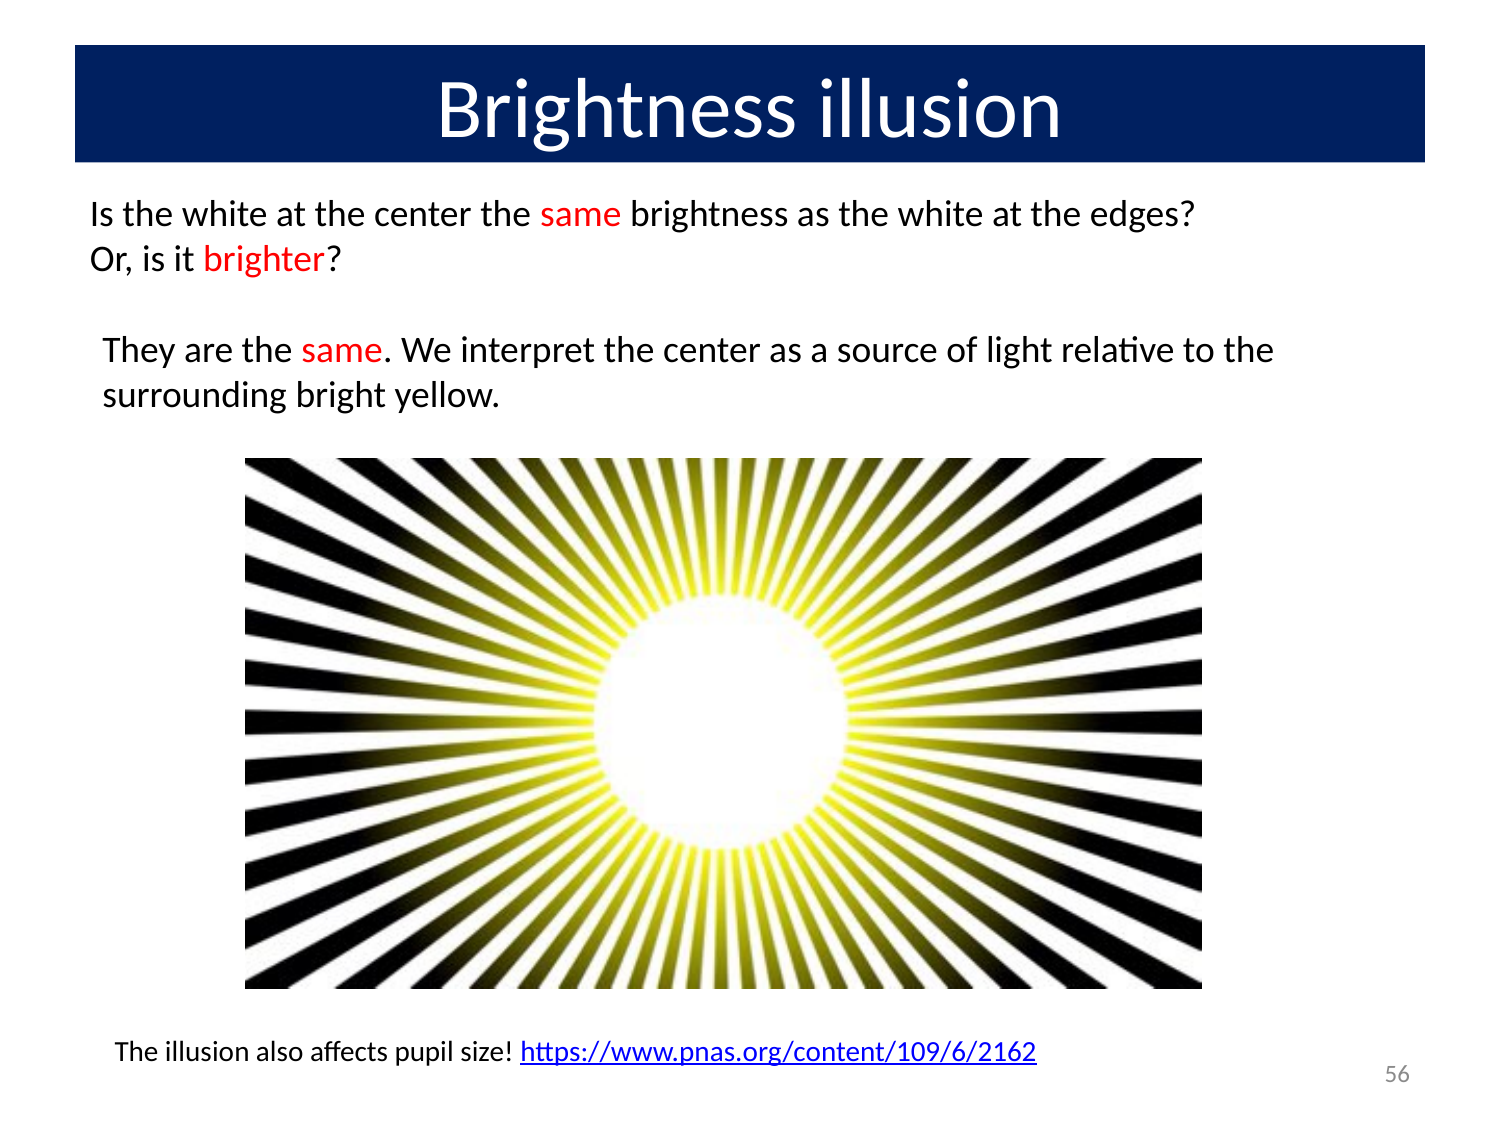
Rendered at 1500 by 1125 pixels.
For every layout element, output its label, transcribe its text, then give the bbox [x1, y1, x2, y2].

text_box The illusion also affects pupil size! https://www.pnas.org/content/109/6/2162 [99, 1024, 1300, 1075]
picture [245, 458, 1202, 990]
text_box Is the white at the center the same brightness as the white at the edges? Or, is it brighter? [74, 181, 1425, 287]
slide_number 56 [1074, 1042, 1425, 1103]
text_box They are the same. We interpret the center as a source of light relative to the surrounding bright yellow. [87, 317, 1413, 423]
title Brightness illusion [75, 45, 1425, 163]
